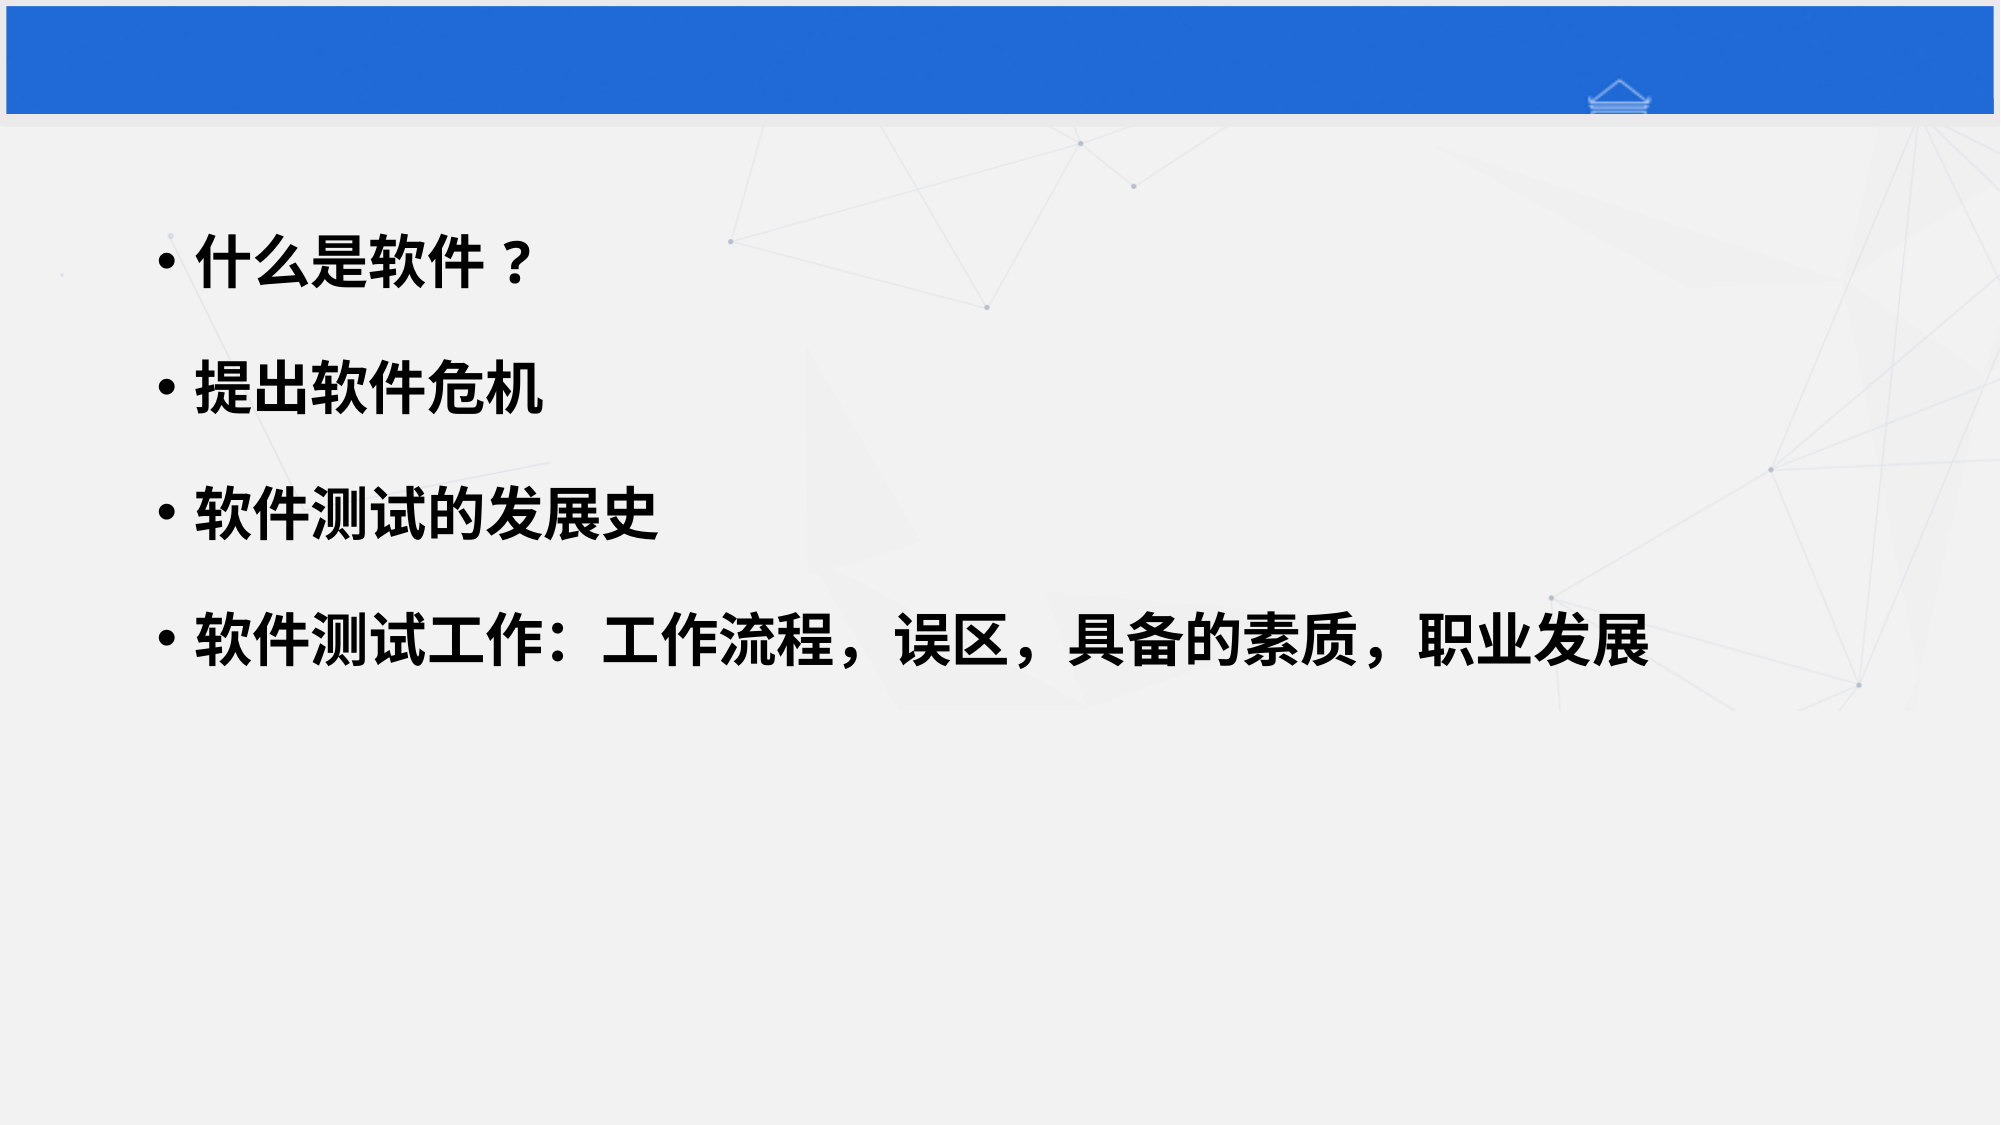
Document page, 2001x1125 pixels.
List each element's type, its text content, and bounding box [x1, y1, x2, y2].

list 什么是软件? 提出软件危机 软件测试的发展史 软件测试工作：工作流程，误区，具备的素质，职业发展 [141, 182, 1867, 971]
picture [0, 126, 2000, 711]
picture [7, 7, 1993, 114]
